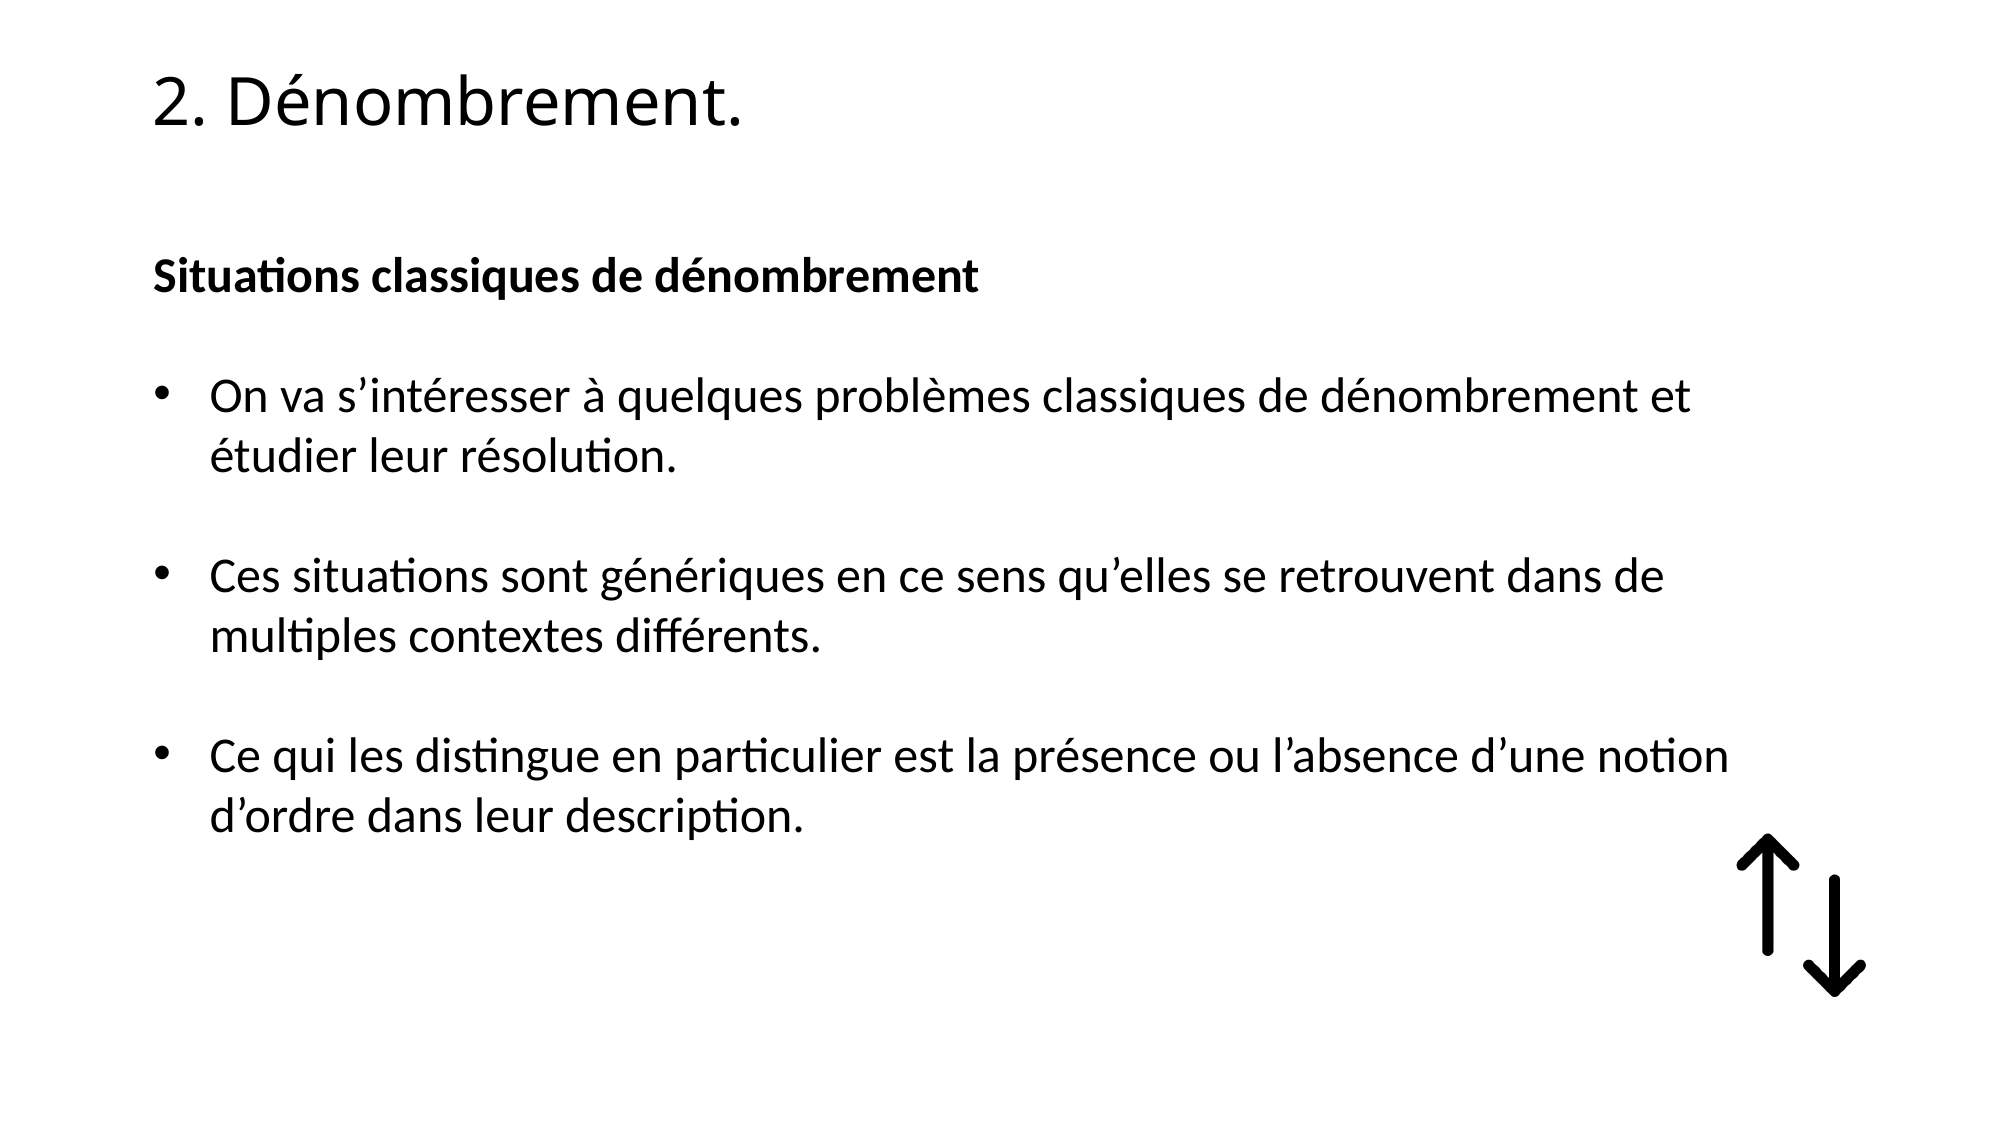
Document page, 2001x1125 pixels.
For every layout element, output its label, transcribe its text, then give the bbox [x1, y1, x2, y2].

picture [1712, 826, 1890, 1004]
text_box Situations classiques de dénombrement On va s’intéresser à quelques problèmes classiques de dénombrement et étudier leur résolution. Ces situations sont génériques en ce sens qu’elles se retrouvent dans de multiples contextes différents. Ce qui les distingue en particulier est la présence ou l’absence d’une notion d’ordre dans leur description. [138, 234, 1866, 910]
text_box 2. Dénombrement. [137, 59, 1863, 155]
